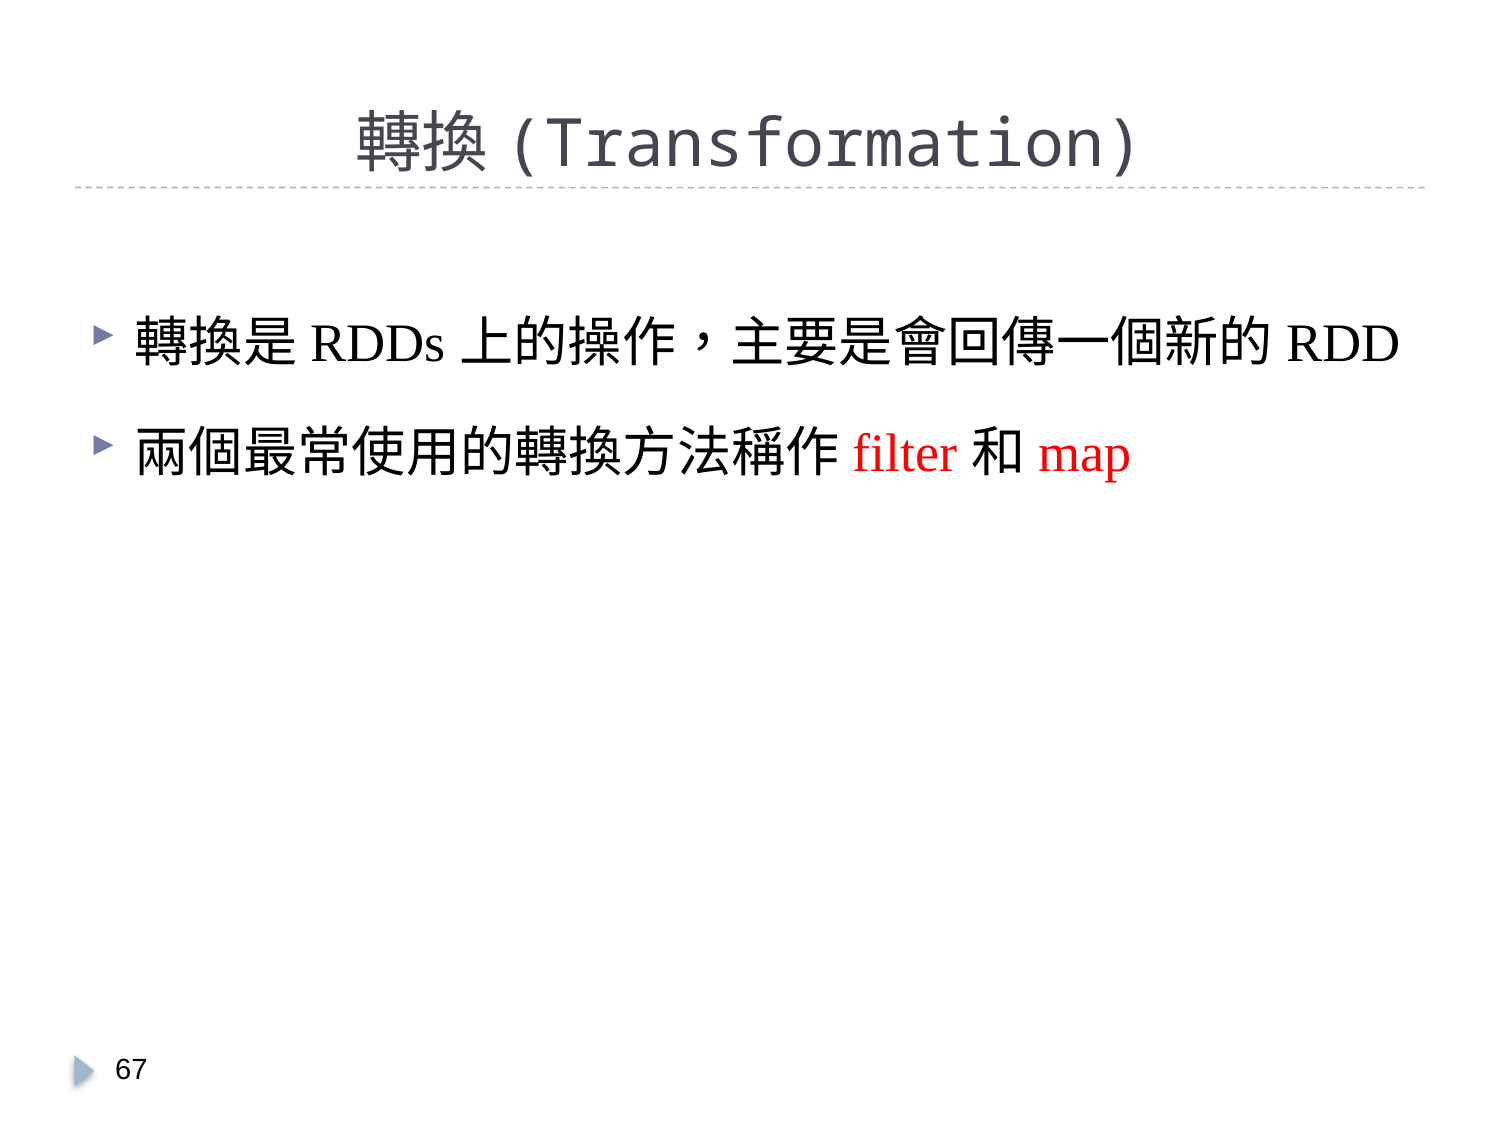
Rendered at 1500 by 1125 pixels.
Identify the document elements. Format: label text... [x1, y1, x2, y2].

slide_number 66 [100, 1042, 426, 1103]
list 轉換是RDDs上的操作，主要是會回傳一個新的RDD 兩個最常使用的轉換方法稱作filter和map [75, 267, 1425, 1010]
title 轉換(Transformation) [75, 24, 1425, 188]
